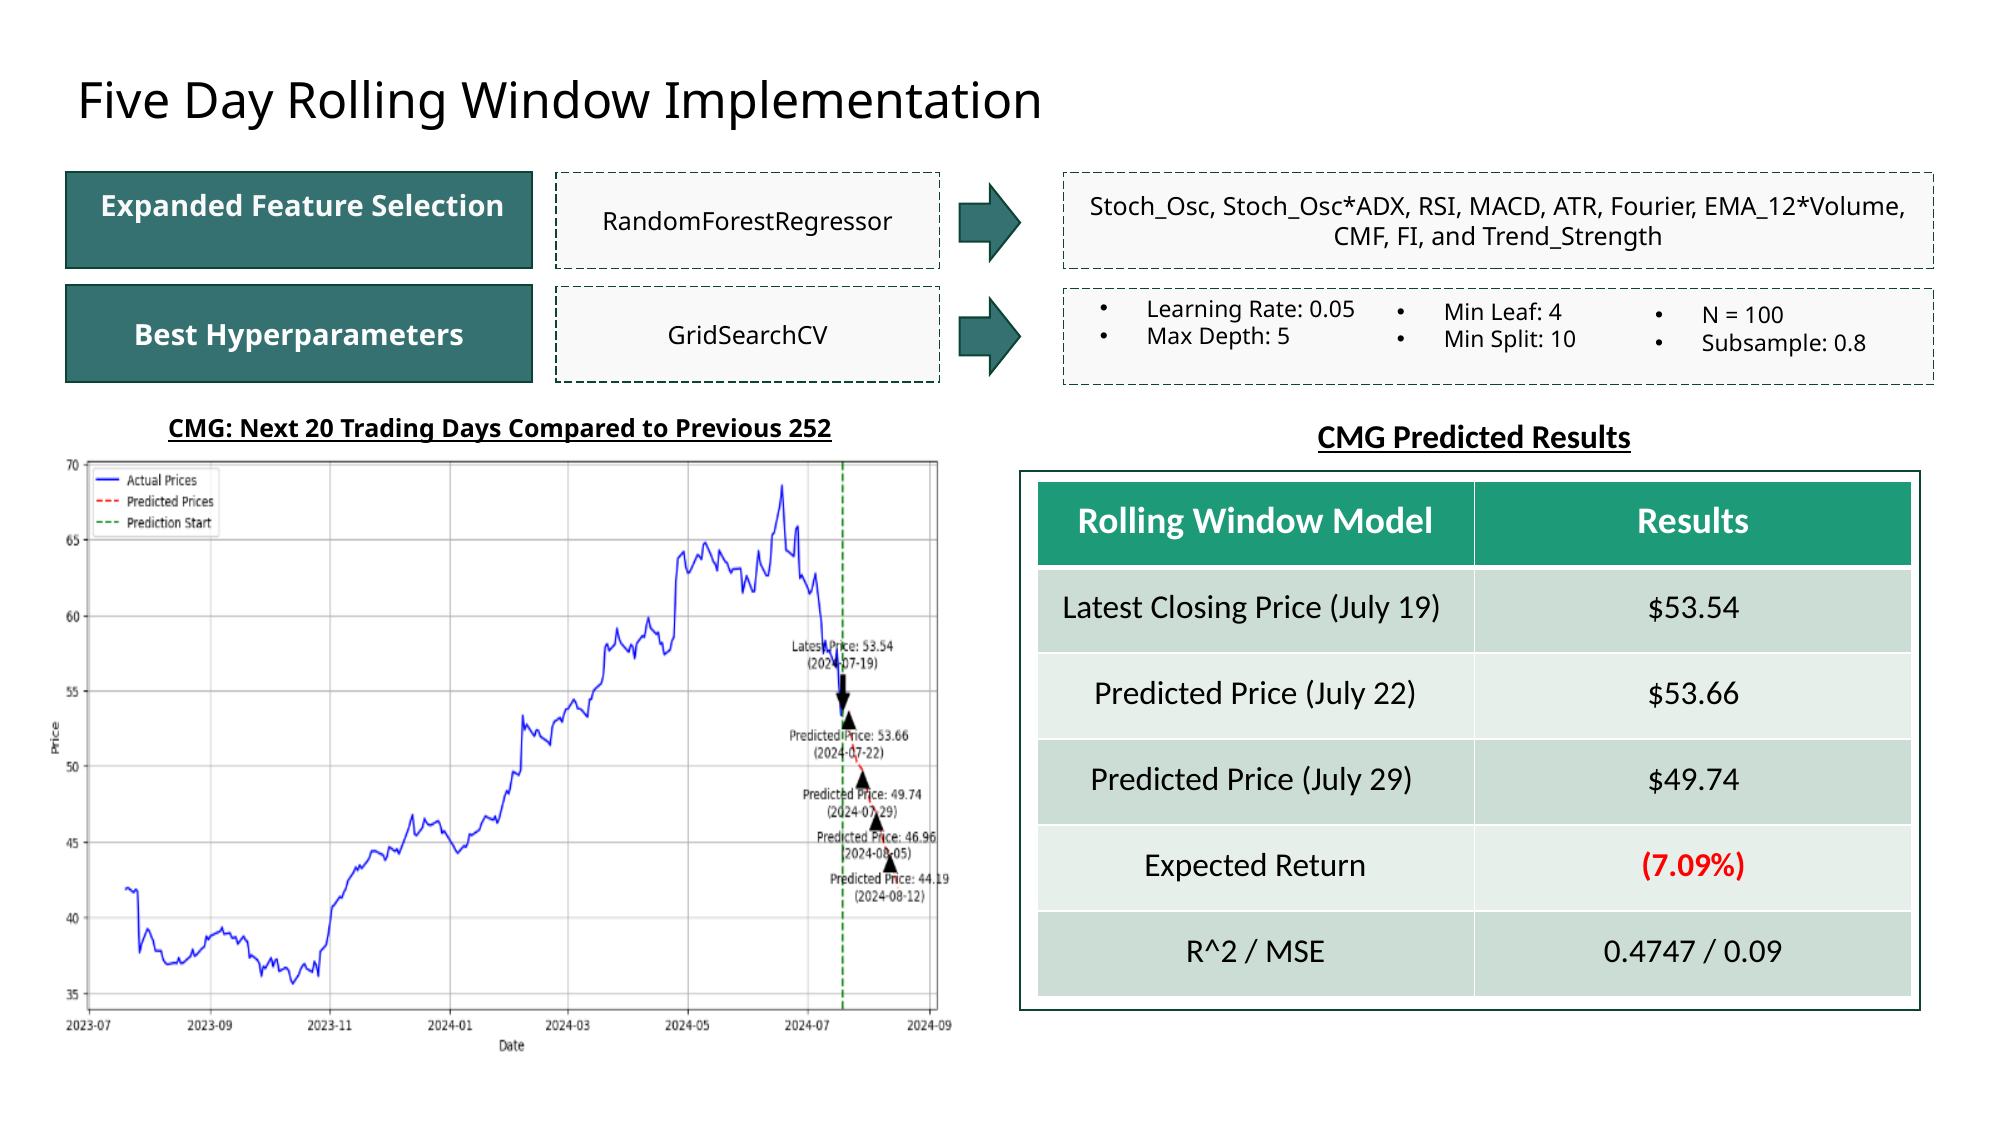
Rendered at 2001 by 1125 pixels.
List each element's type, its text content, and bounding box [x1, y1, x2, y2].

title Five Day Rolling Window Implementation [63, 62, 1937, 143]
text_box [1019, 470, 1921, 1011]
text_box CMG: Next 20 Trading Days Compared to Previous 252 [98, 405, 903, 451]
text_box GridSearchCV [555, 285, 941, 383]
picture [39, 458, 962, 1063]
table_cell (7.09%) [1475, 826, 1911, 910]
text_box [65, 171, 533, 269]
text_box [958, 181, 1022, 264]
text_box Min Leaf: 4 Min Split: 10 [1382, 290, 1703, 360]
table_cell Predicted Price (July 29) [1038, 740, 1474, 824]
table_cell R^2 / MSE [1038, 912, 1474, 996]
text_box RandomForestRegressor [555, 172, 941, 269]
table_cell $53.54 [1475, 570, 1911, 652]
table_cell Predicted Price (July 22) [1038, 654, 1474, 738]
table_header Results [1475, 482, 1911, 565]
text_box CMG Predicted Results [1083, 407, 1867, 463]
table_cell $53.66 [1475, 654, 1911, 738]
text_box Best Hyperparameters [65, 284, 533, 383]
table_cell Expected Return [1038, 826, 1474, 910]
text_box N = 100 Subsample: 0.8 [1640, 293, 1962, 364]
table_cell Latest Closing Price (July 19) [1038, 570, 1474, 652]
text_box Expanded Feature Selection [69, 179, 536, 230]
text_box [1062, 288, 1935, 385]
text_box Stoch_Osc, Stoch_Osc*ADX, RSI, MACD, ATR, Fourier, EMA_12*Volume, CMF, FI, and Trend_Strength [1062, 172, 1935, 269]
table_cell 0.4747 / 0.09 [1475, 912, 1911, 996]
text_box [958, 295, 1022, 378]
text_box Learning Rate: 0.05 Max Depth: 5 [1085, 286, 1406, 357]
table_cell $49.74 [1475, 740, 1911, 824]
table_header Rolling Window Model [1038, 482, 1474, 565]
